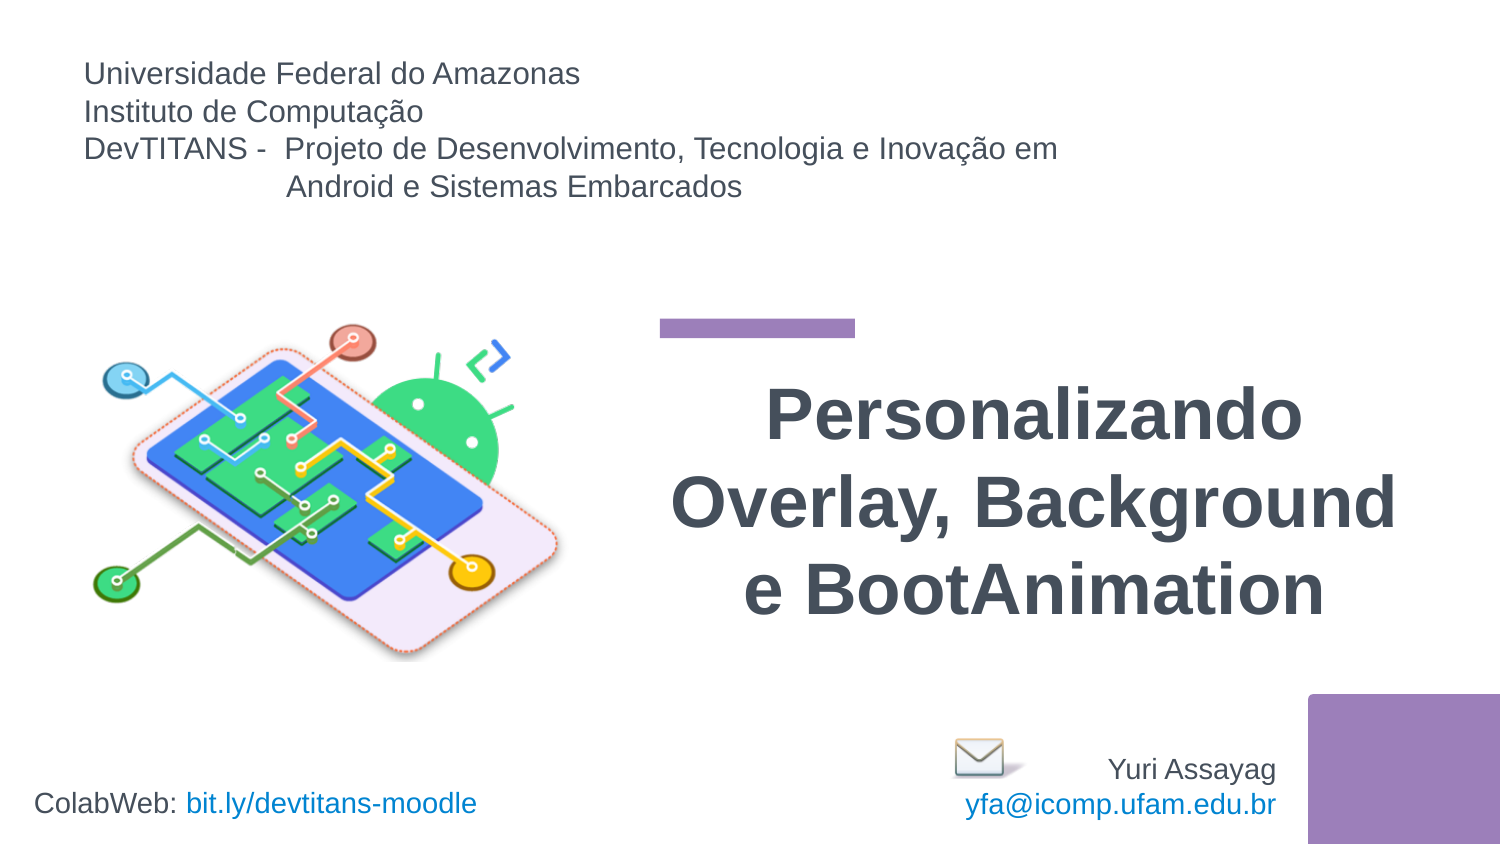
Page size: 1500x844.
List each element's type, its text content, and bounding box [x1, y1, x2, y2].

picture [1010, 795, 1028, 800]
title Personalizando Overlay, Background e BootAnimation [642, 351, 1427, 677]
picture [77, 300, 590, 663]
picture [934, 706, 1039, 800]
